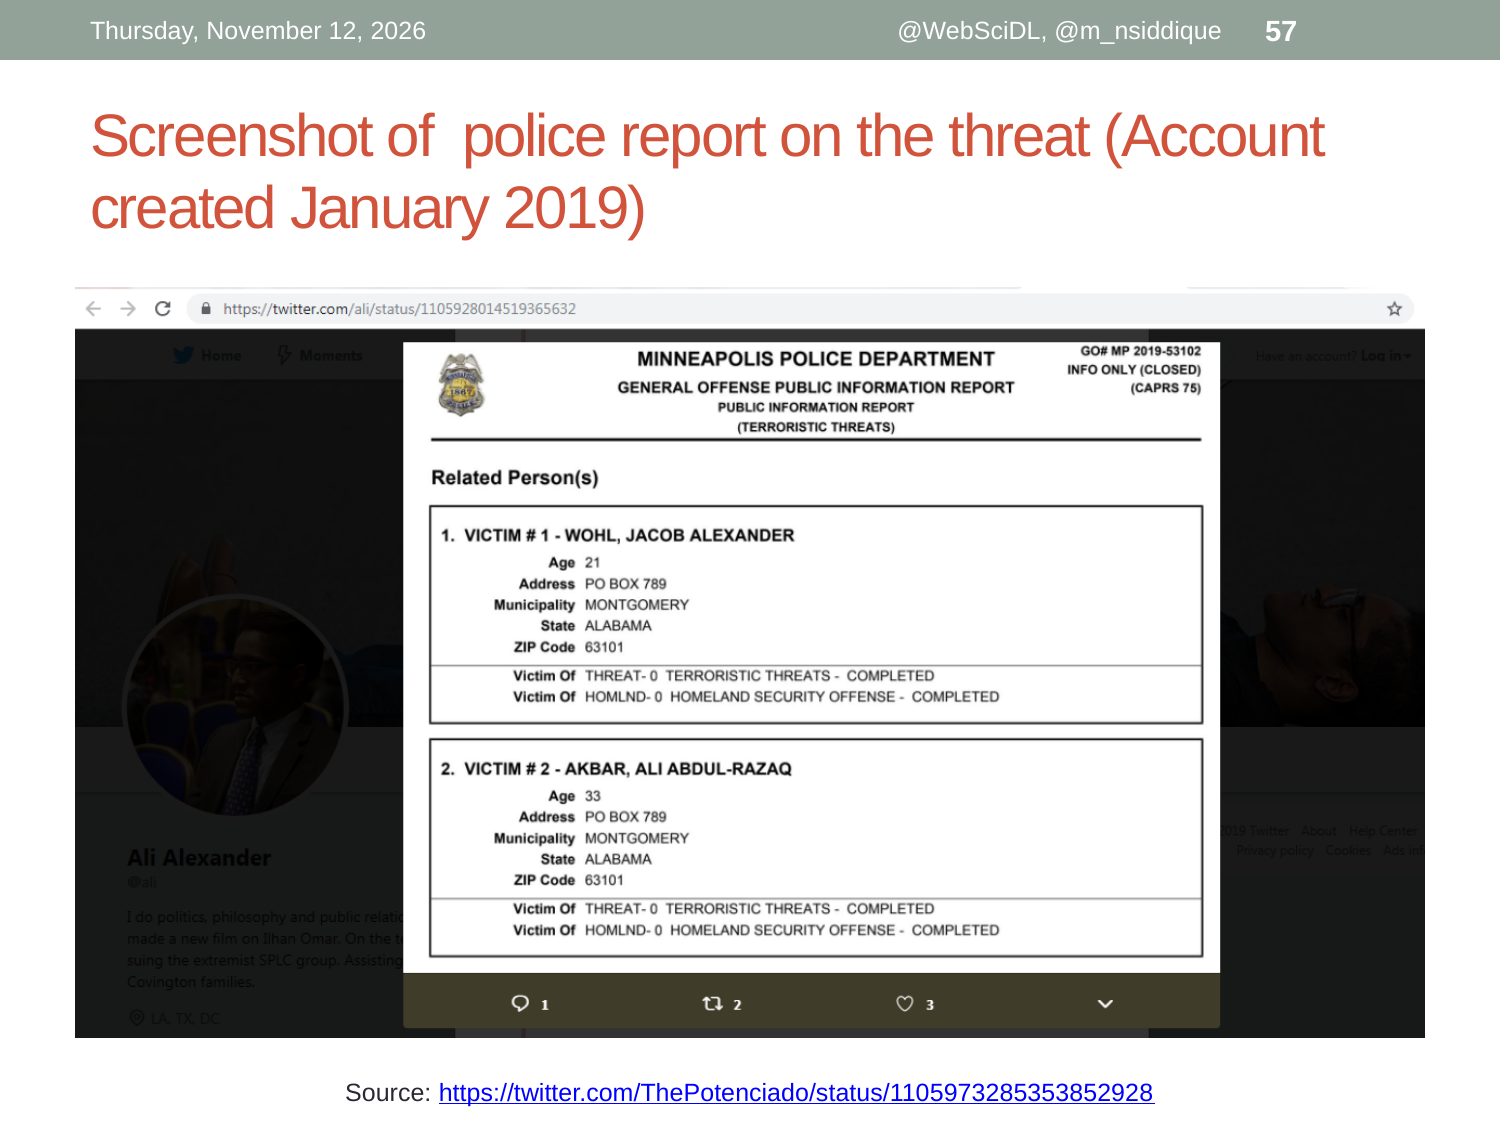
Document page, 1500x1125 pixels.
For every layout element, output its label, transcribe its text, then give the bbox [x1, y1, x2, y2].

text_box Source: https://twitter.com/ThePotenciado/status/1105973285353852928 [18, 1069, 1482, 1125]
title Screenshot of police report on the threat (Account created January 2019) [75, 87, 1425, 250]
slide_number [75, 3, 550, 57]
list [74, 286, 1426, 1039]
slide_number 57 [1250, 3, 1425, 57]
footer @WebSciDL, @m_nsiddique [562, 3, 1238, 57]
